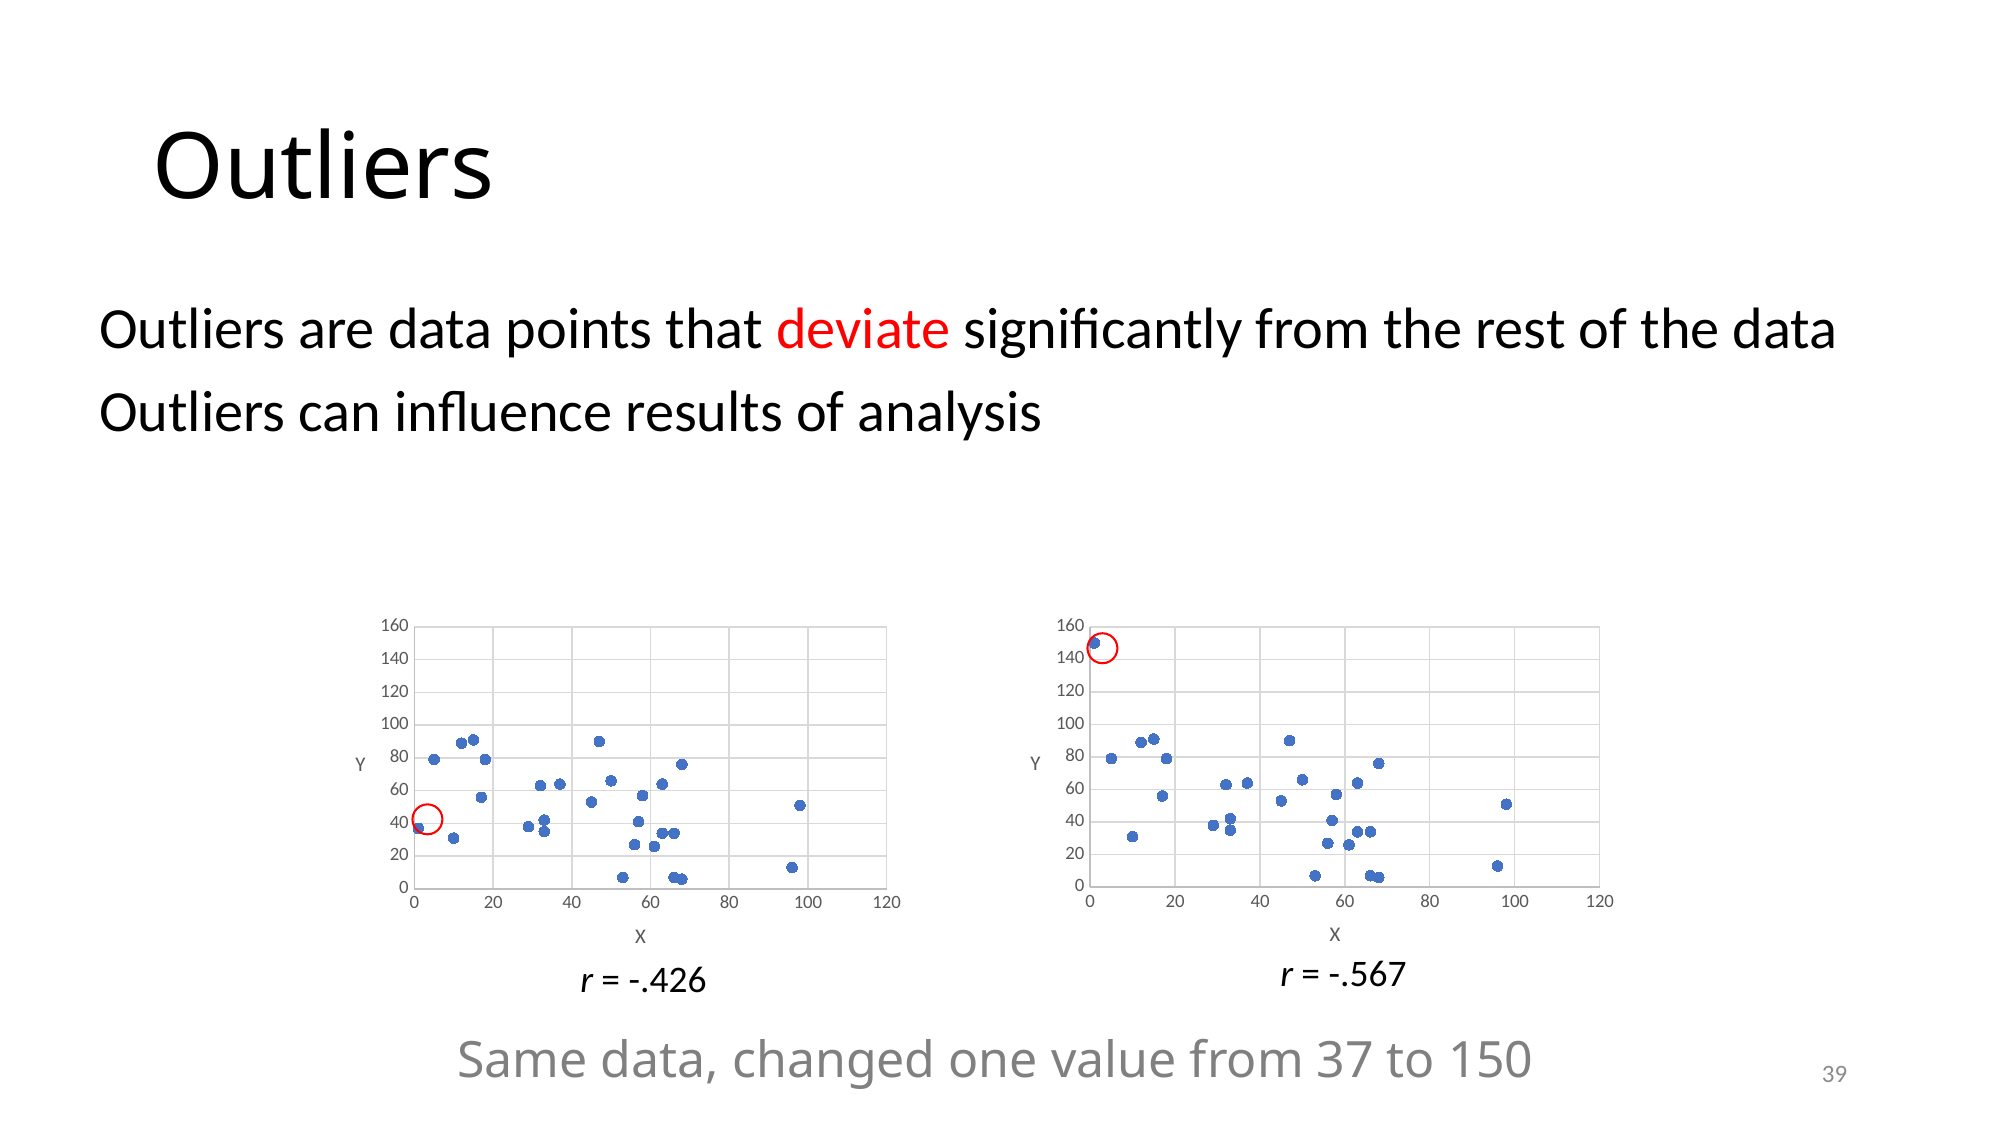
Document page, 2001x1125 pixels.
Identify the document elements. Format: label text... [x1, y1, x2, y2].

chart [999, 610, 1627, 977]
slide_number 39 [1793, 1042, 1863, 1103]
text_box r = -.567 [1224, 977, 1463, 1002]
text_box r = -.426 [524, 979, 763, 1008]
chart [324, 610, 913, 979]
title Outliers [137, 59, 1863, 278]
list Outliers are data points that deviate significantly from the rest of the data Outliers can influence results of analysis [84, 290, 1924, 566]
text_box Same data, changed one value from 37 to 150 [442, 1020, 1793, 1125]
